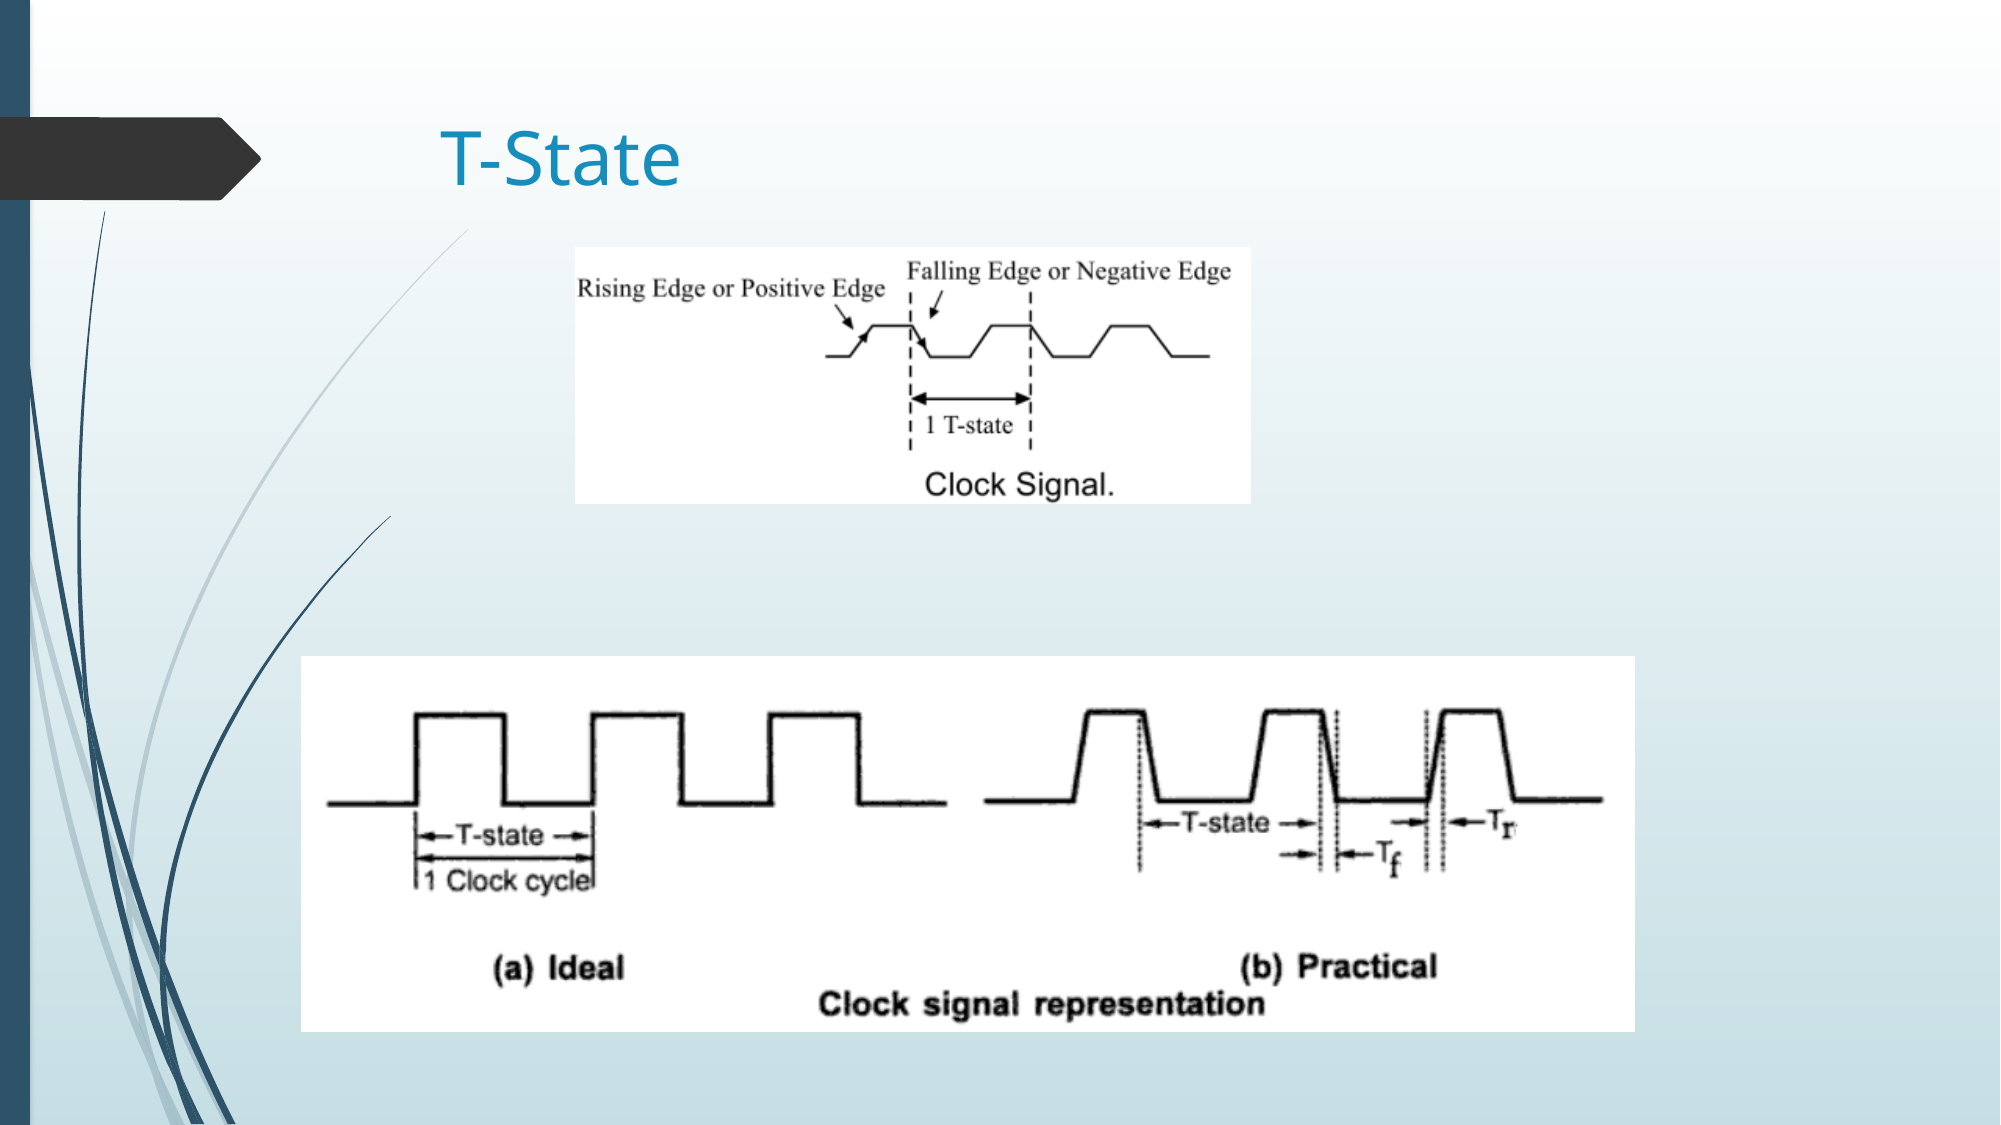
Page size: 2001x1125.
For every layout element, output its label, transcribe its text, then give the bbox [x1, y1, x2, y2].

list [575, 246, 1252, 504]
picture [301, 656, 1635, 1032]
title T-State [425, 102, 1888, 313]
